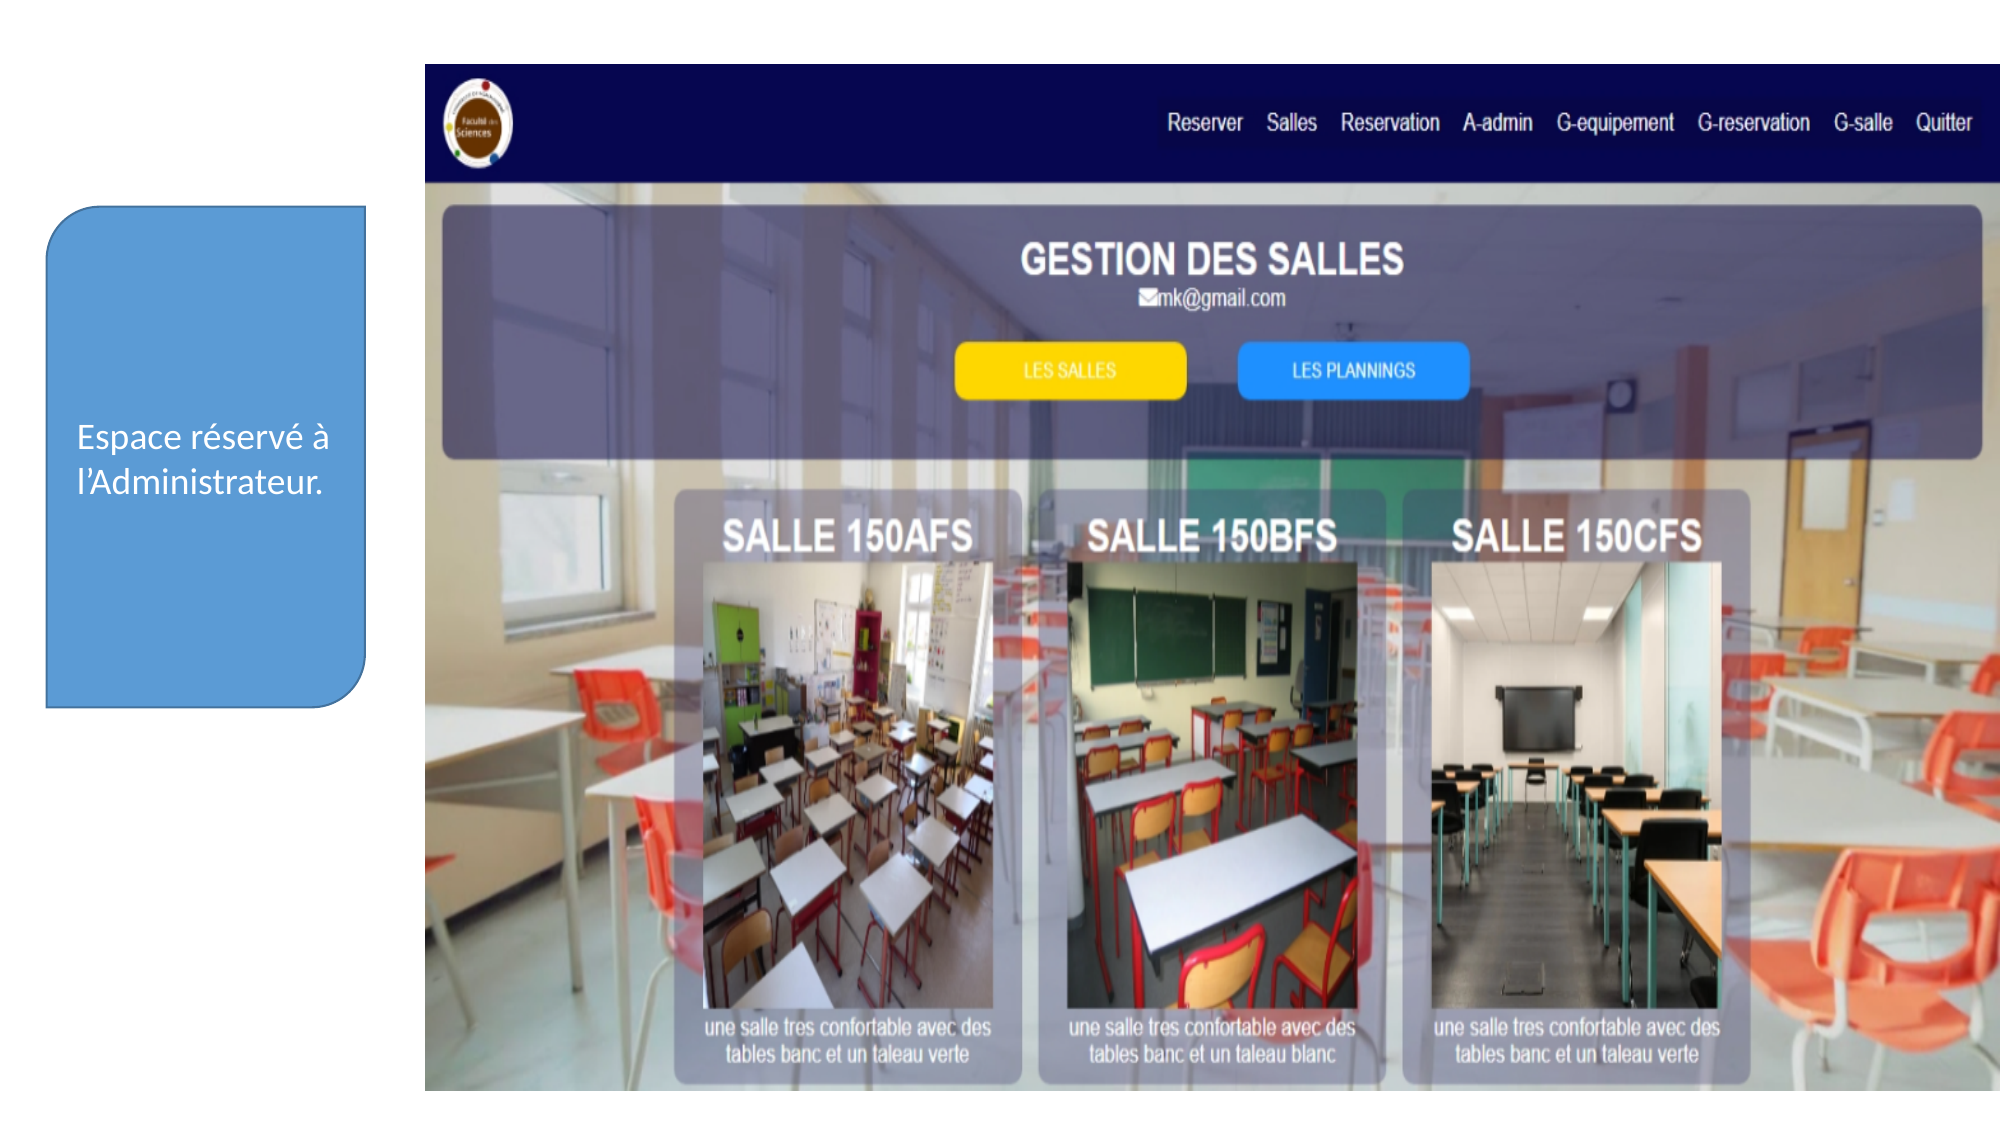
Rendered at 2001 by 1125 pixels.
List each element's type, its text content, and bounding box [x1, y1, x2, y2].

picture [425, 64, 2000, 1091]
text_box Espace réservé à l’Administrateur. [45, 205, 366, 709]
